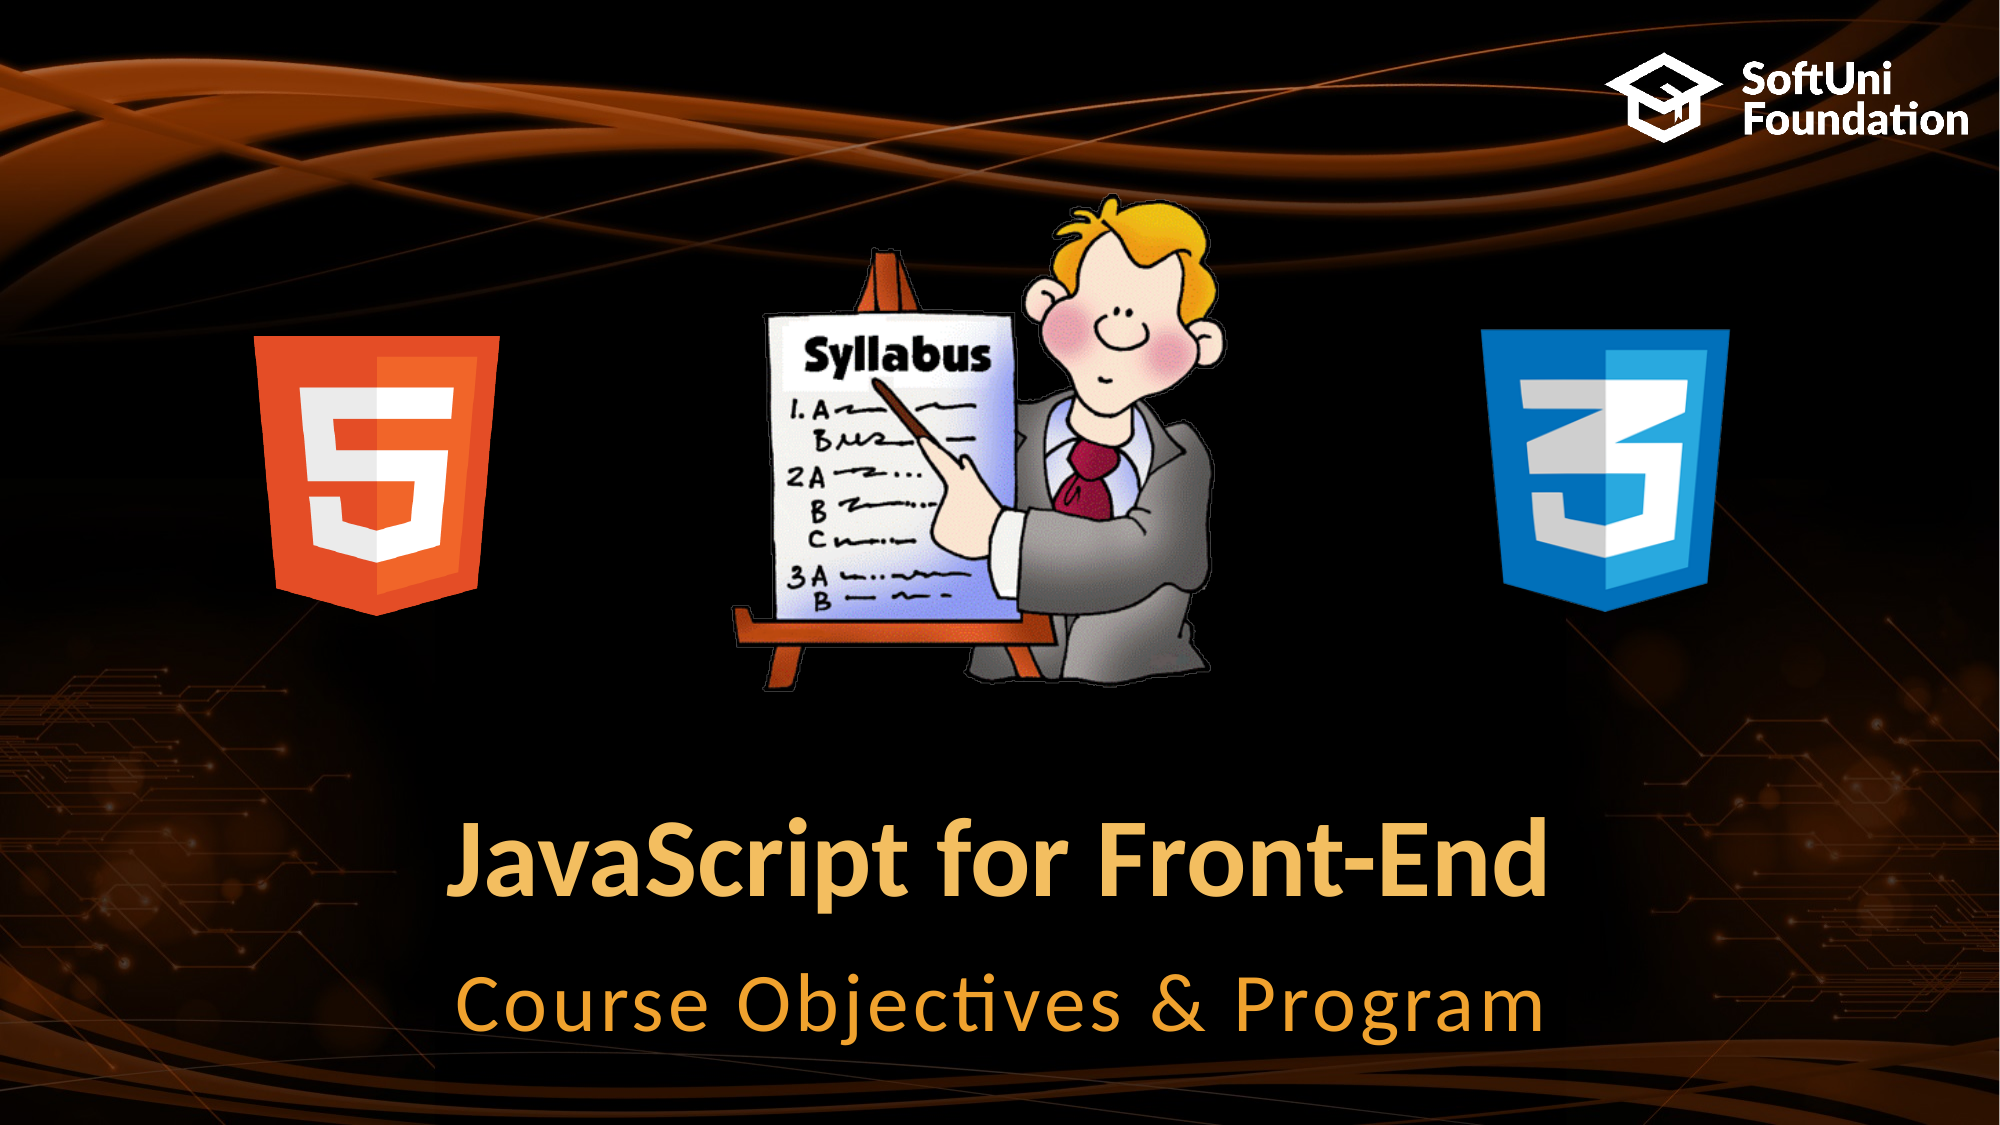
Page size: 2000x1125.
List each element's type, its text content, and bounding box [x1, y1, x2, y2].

picture [0, 0, 2000, 1125]
list Course Objectives & Program [268, 937, 1735, 1050]
title JavaScript for Front-End [180, 798, 1819, 926]
